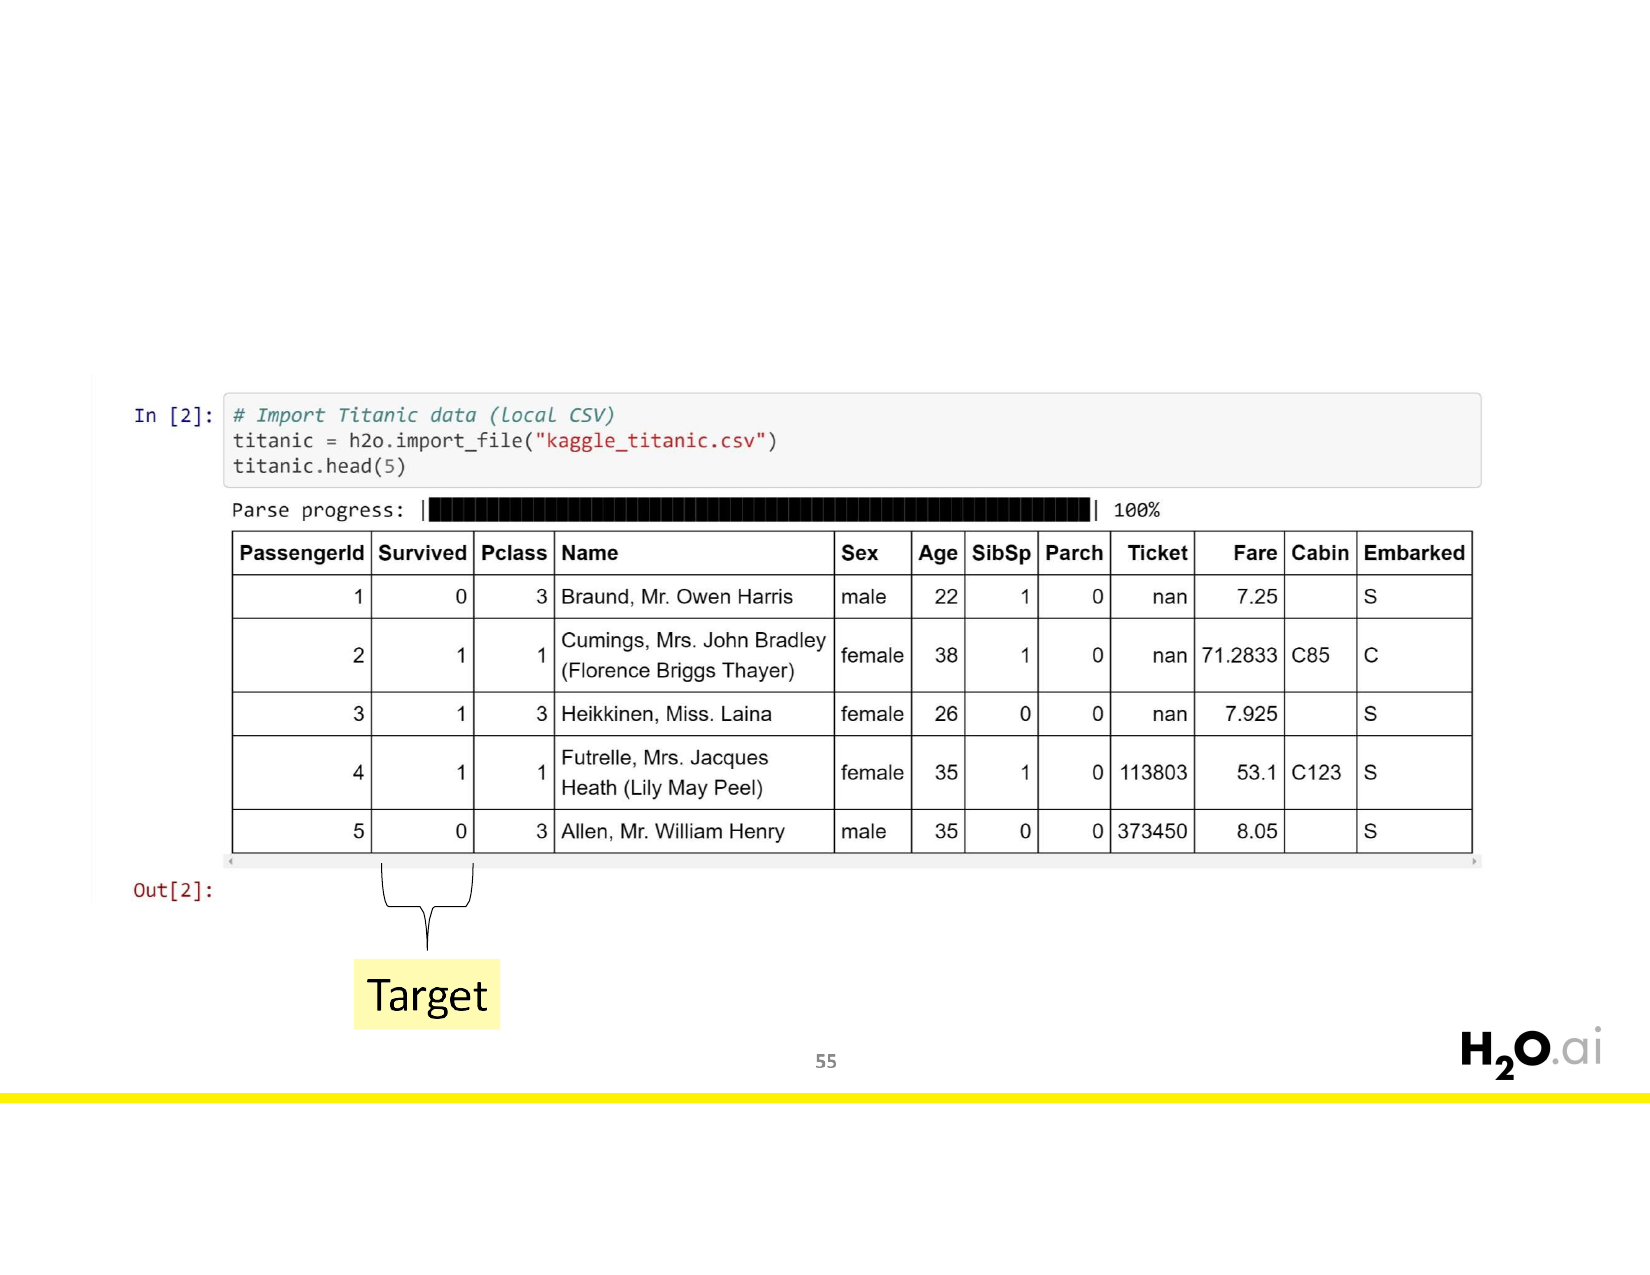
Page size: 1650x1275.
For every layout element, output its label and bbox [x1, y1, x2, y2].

picture [1462, 1026, 1601, 1080]
text_box [353, 958, 501, 1031]
picture [815, 1053, 836, 1068]
picture [91, 373, 1485, 903]
text_box [0, 1093, 1650, 1104]
text_box [422, 910, 433, 951]
